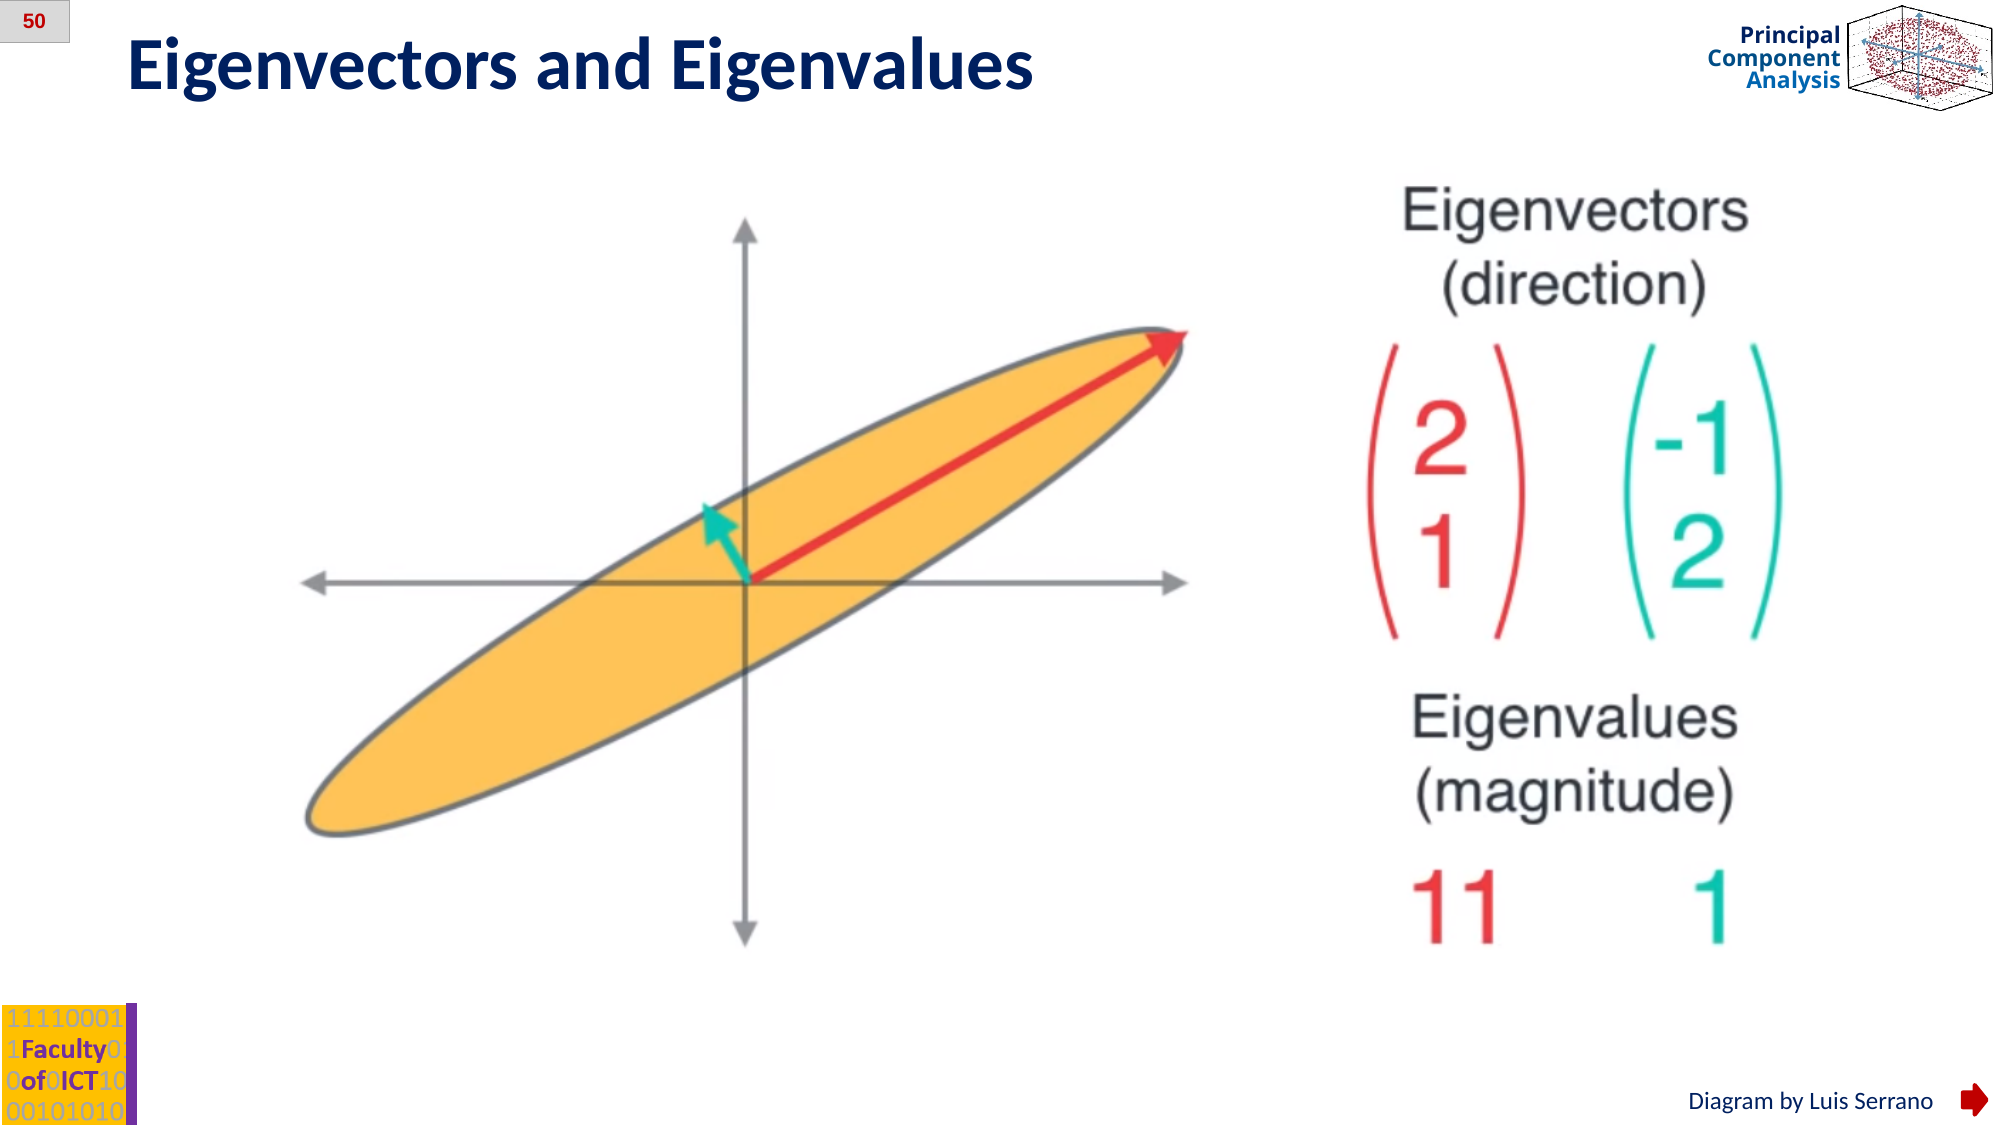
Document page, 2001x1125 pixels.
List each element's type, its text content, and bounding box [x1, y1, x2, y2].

picture [0, 1003, 138, 1125]
text_box Principal Component Analysis [1688, 17, 1842, 101]
picture [262, 158, 1831, 967]
title Eigenvectors and Eigenvalues [112, 12, 1425, 113]
text_box Diagram by Luis Serrano [1673, 1077, 1987, 1122]
text_box 50 [0, 0, 70, 43]
picture [1847, 5, 1993, 111]
